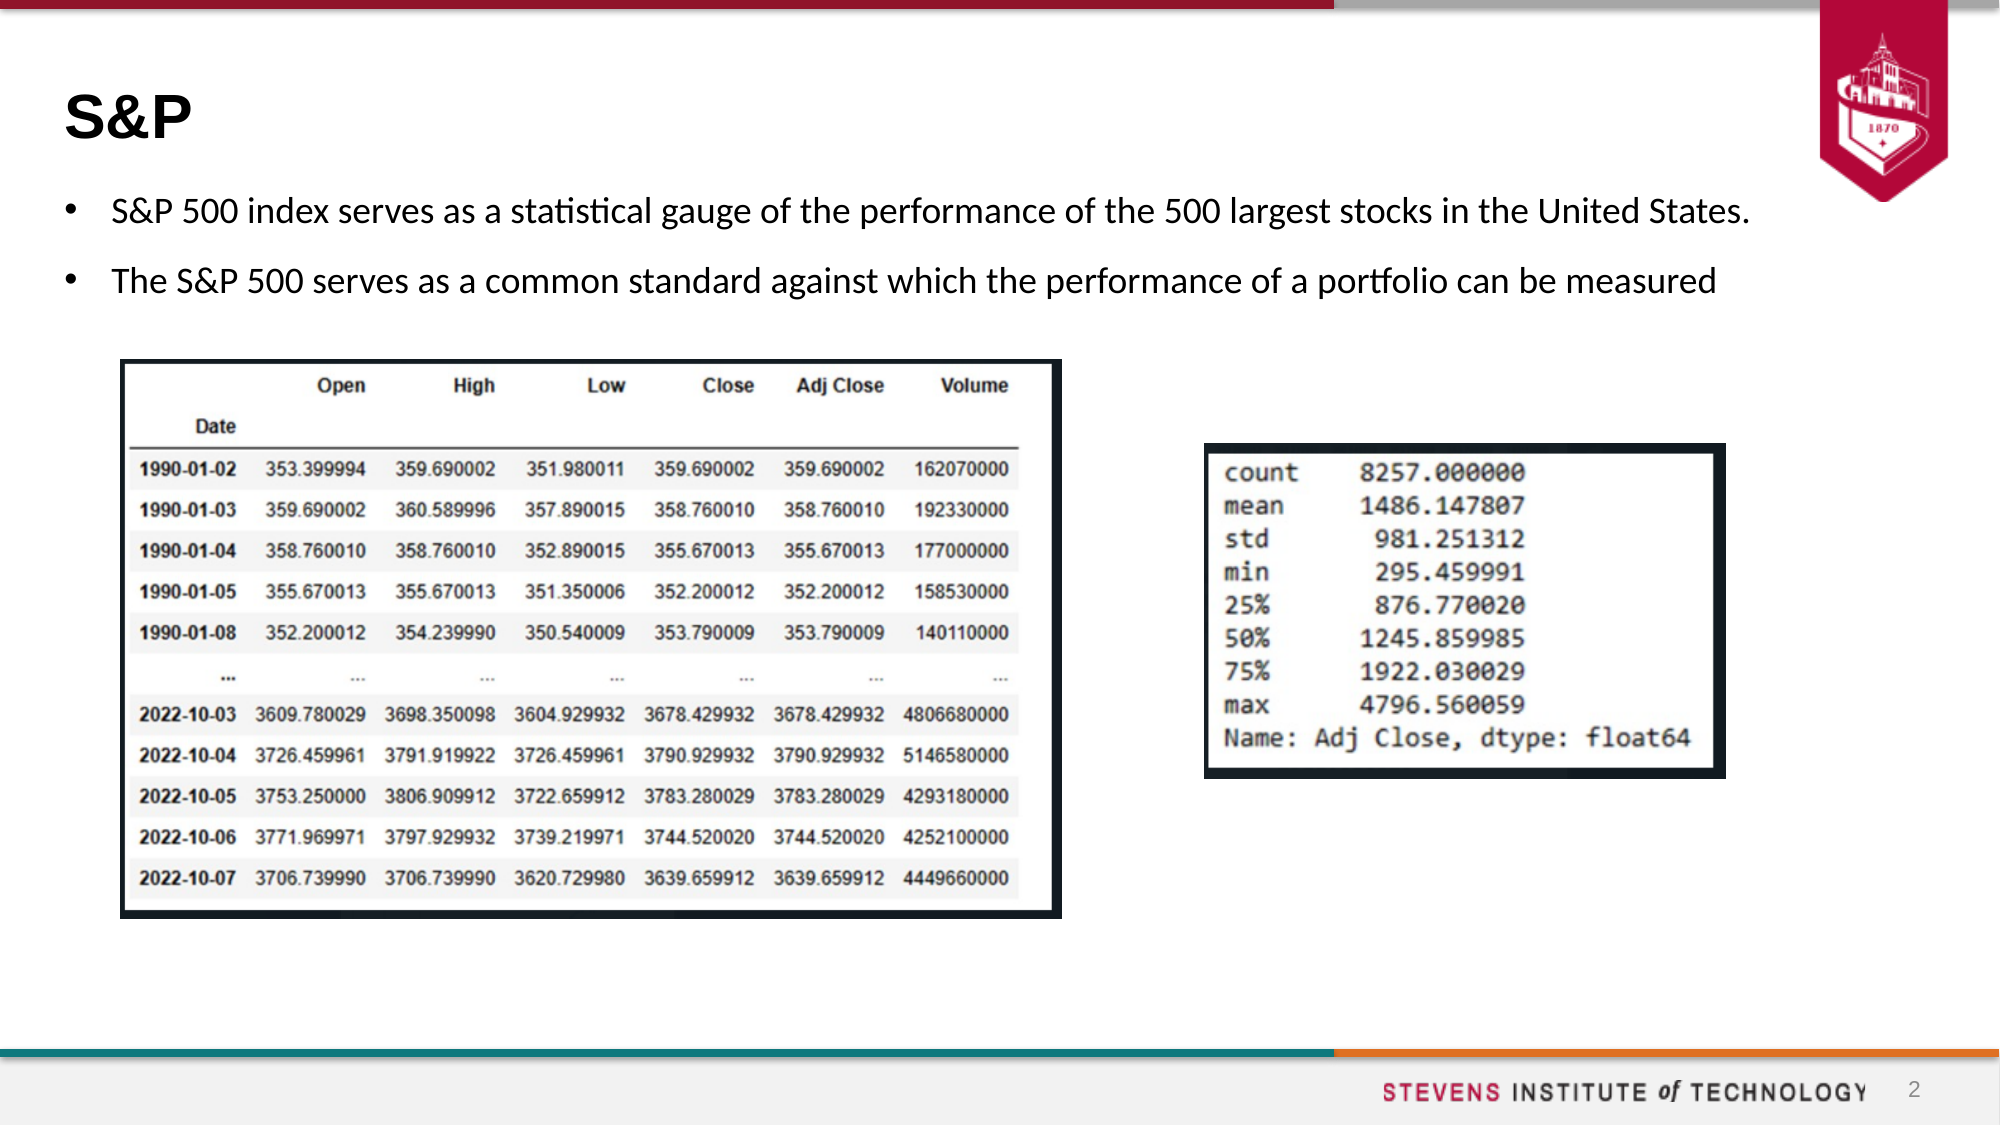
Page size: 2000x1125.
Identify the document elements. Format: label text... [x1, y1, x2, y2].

list S&P 500 index serves as a statistical gauge of the performance of the 500 largest stocks in the United States. The S&P 500 serves as a common standard against which the performance of a portfolio can be measured [49, 178, 1951, 640]
title S&P [49, 68, 1647, 157]
picture [1204, 442, 1726, 780]
slide_number 2 [1862, 1057, 1967, 1118]
picture [120, 359, 1062, 920]
